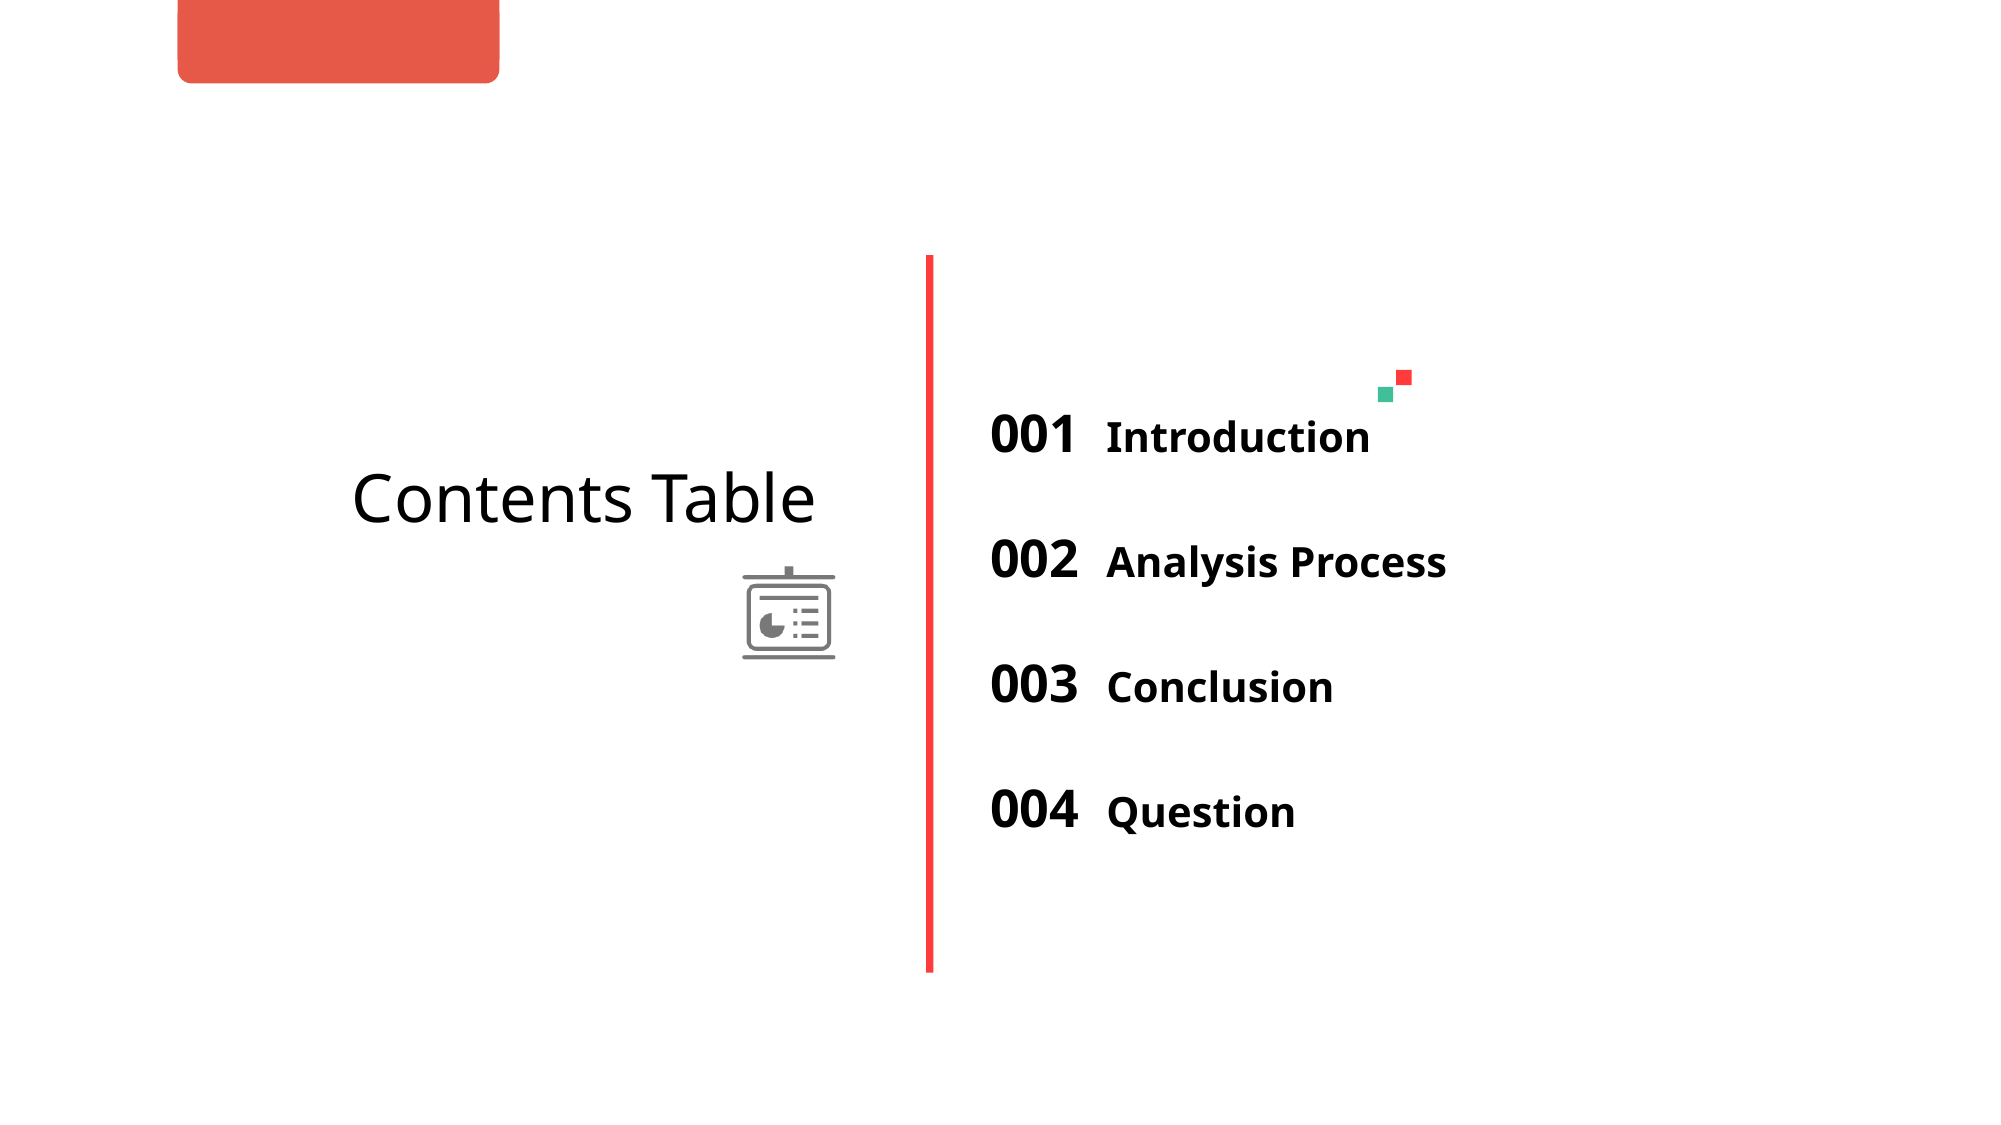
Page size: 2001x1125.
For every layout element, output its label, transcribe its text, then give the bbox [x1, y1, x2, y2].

text_box [925, 254, 935, 974]
picture [738, 562, 839, 663]
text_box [1377, 369, 1412, 403]
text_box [177, 0, 500, 84]
text_box Contents Table [337, 448, 833, 544]
text_box 001 Introduction 002 Analysis Process 003 Conclusion 004 Question [975, 330, 1463, 845]
